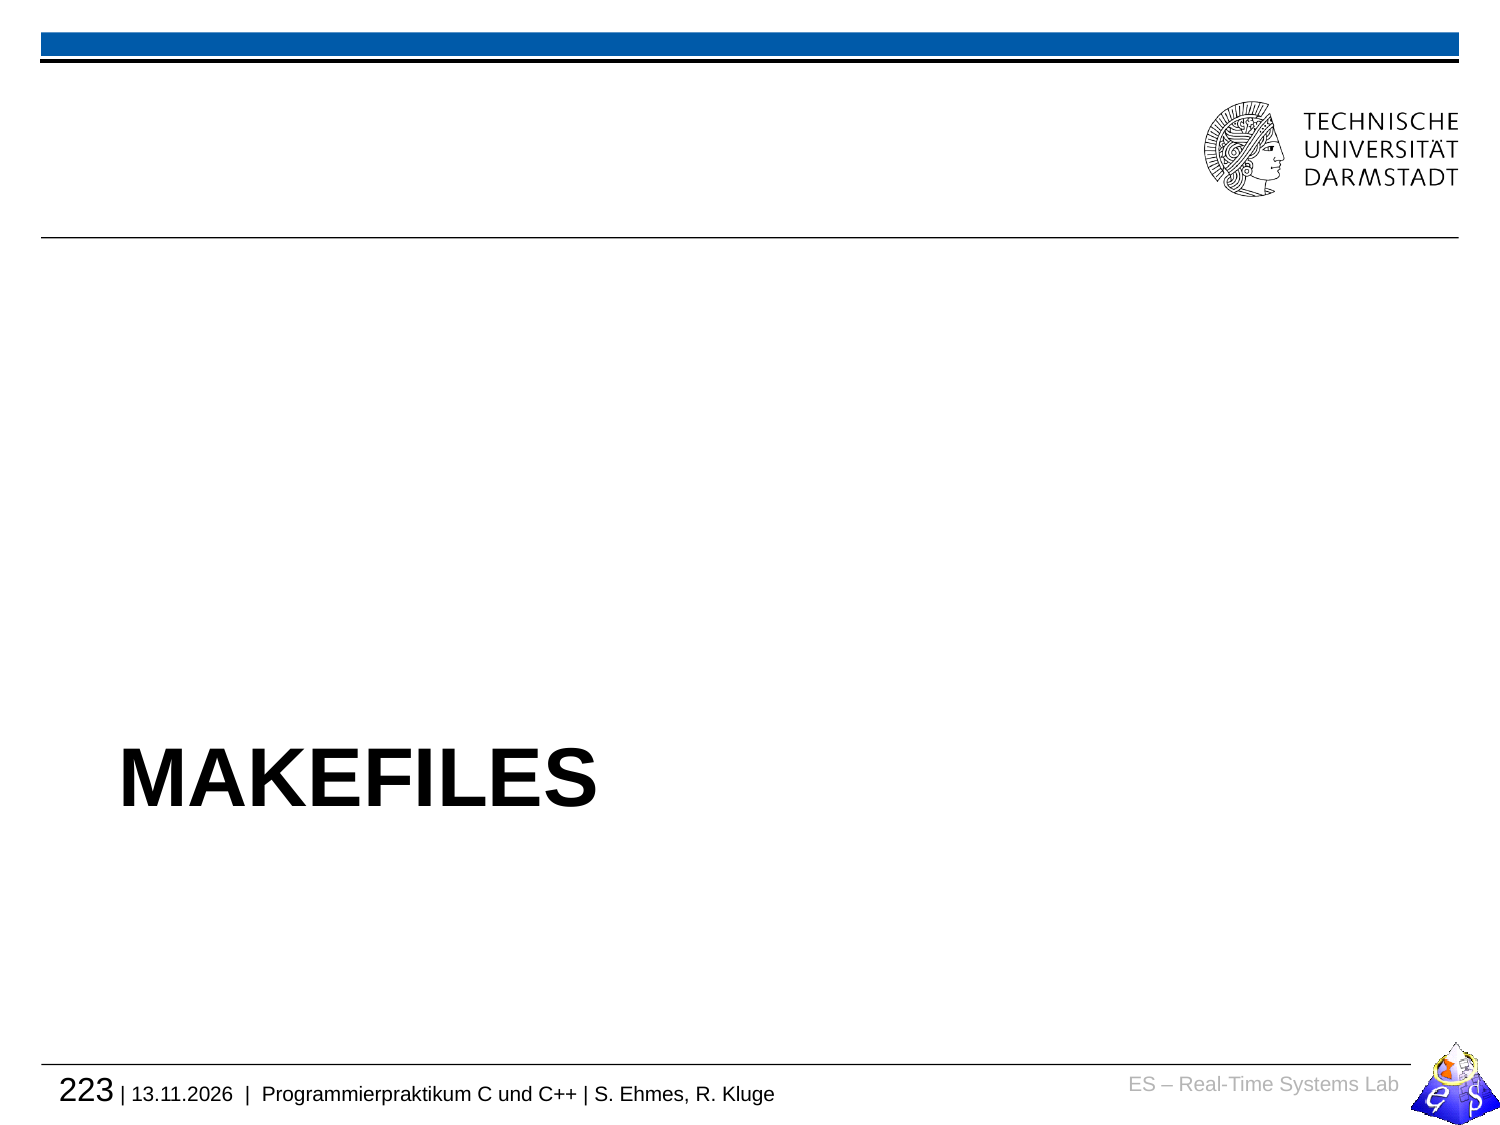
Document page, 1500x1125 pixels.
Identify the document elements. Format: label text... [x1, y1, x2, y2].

picture [1411, 1041, 1500, 1125]
picture [1175, 84, 1483, 214]
title Makefiles [118, 722, 1394, 947]
